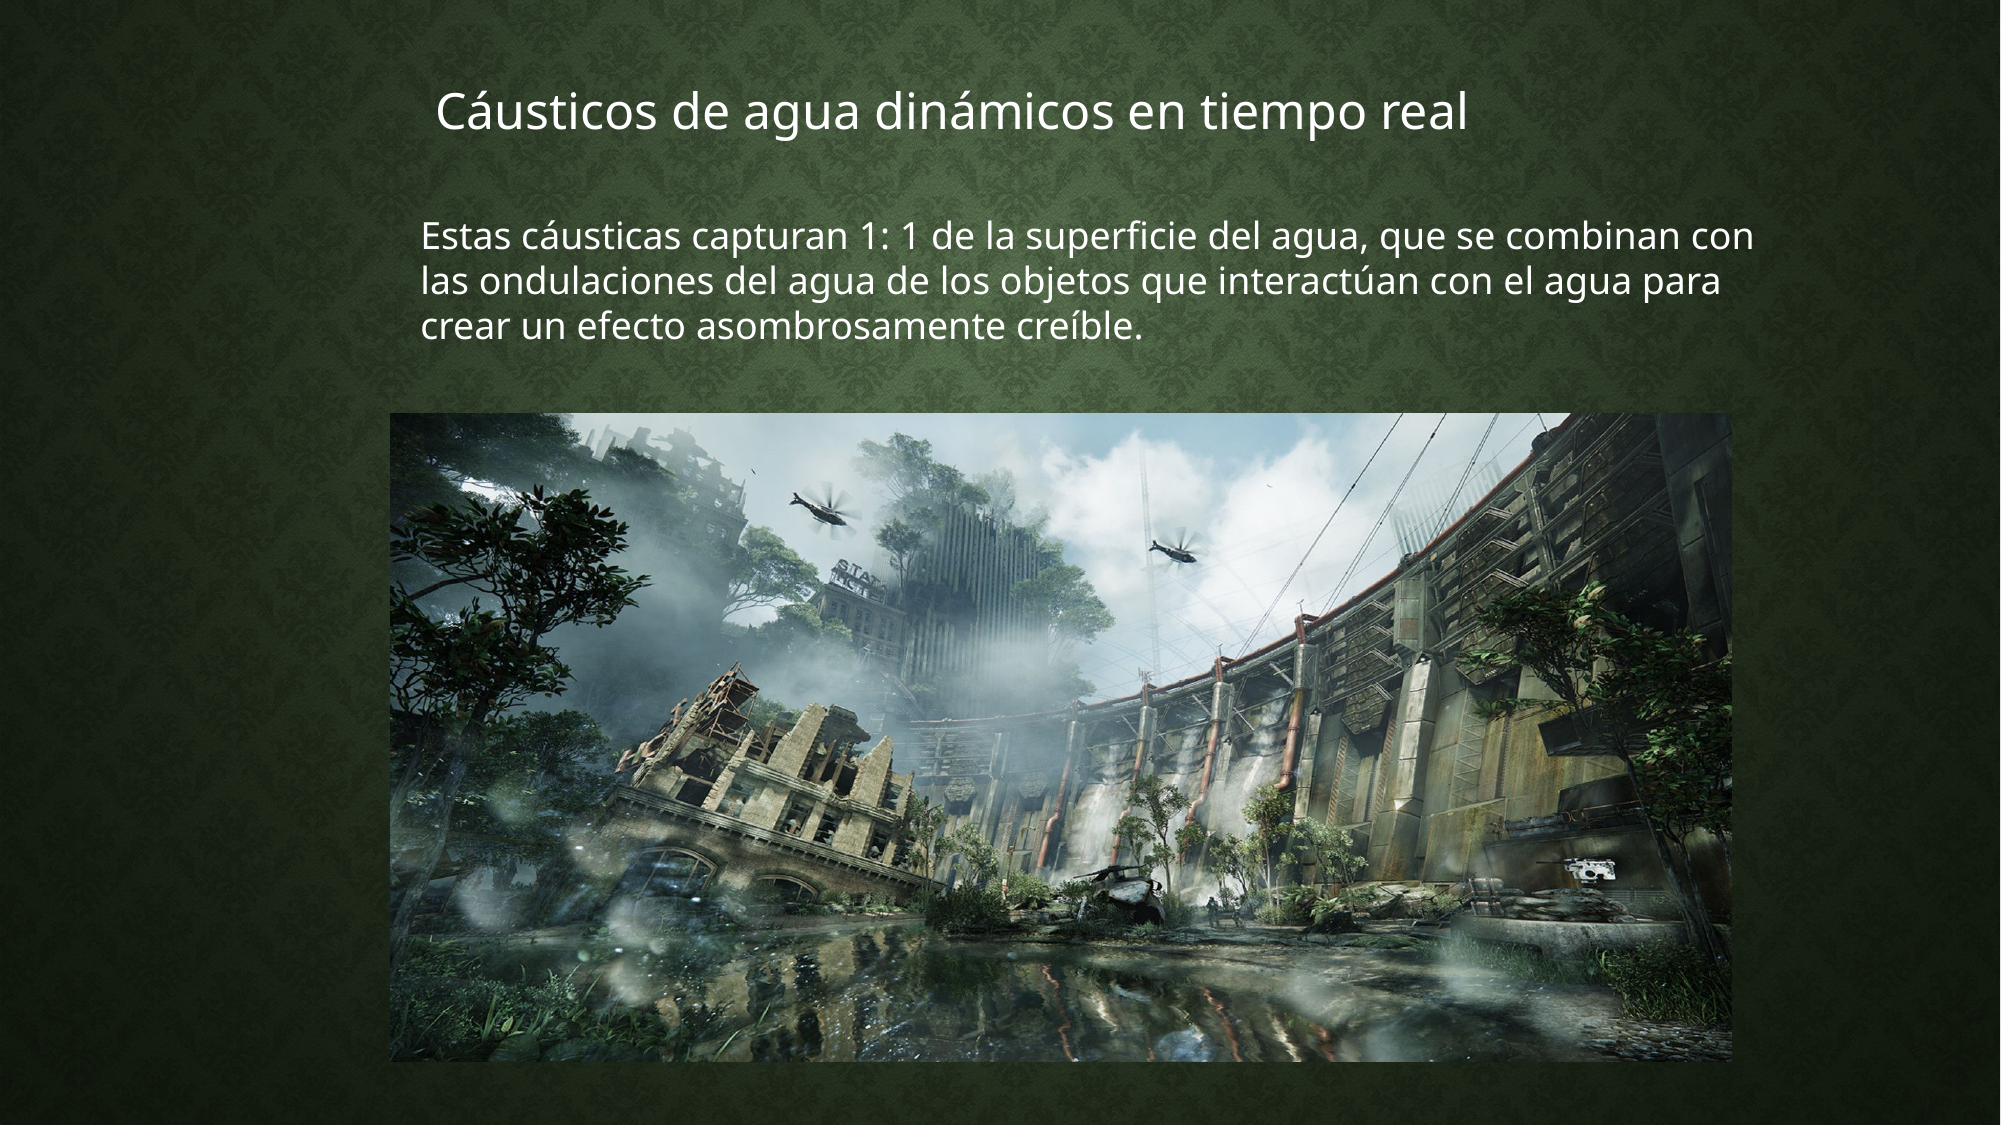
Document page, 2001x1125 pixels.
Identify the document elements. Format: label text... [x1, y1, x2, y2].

text_box Estas cáusticas capturan 1: 1 de la superficie del agua, que se combinan con las ondulaciones del agua de los objetos que interactúan con el agua para crear un efecto asombrosamente creíble. [405, 204, 1786, 355]
text_box Cáusticos de agua dinámicos en tiempo real [420, 71, 1545, 147]
picture [390, 413, 1733, 1063]
